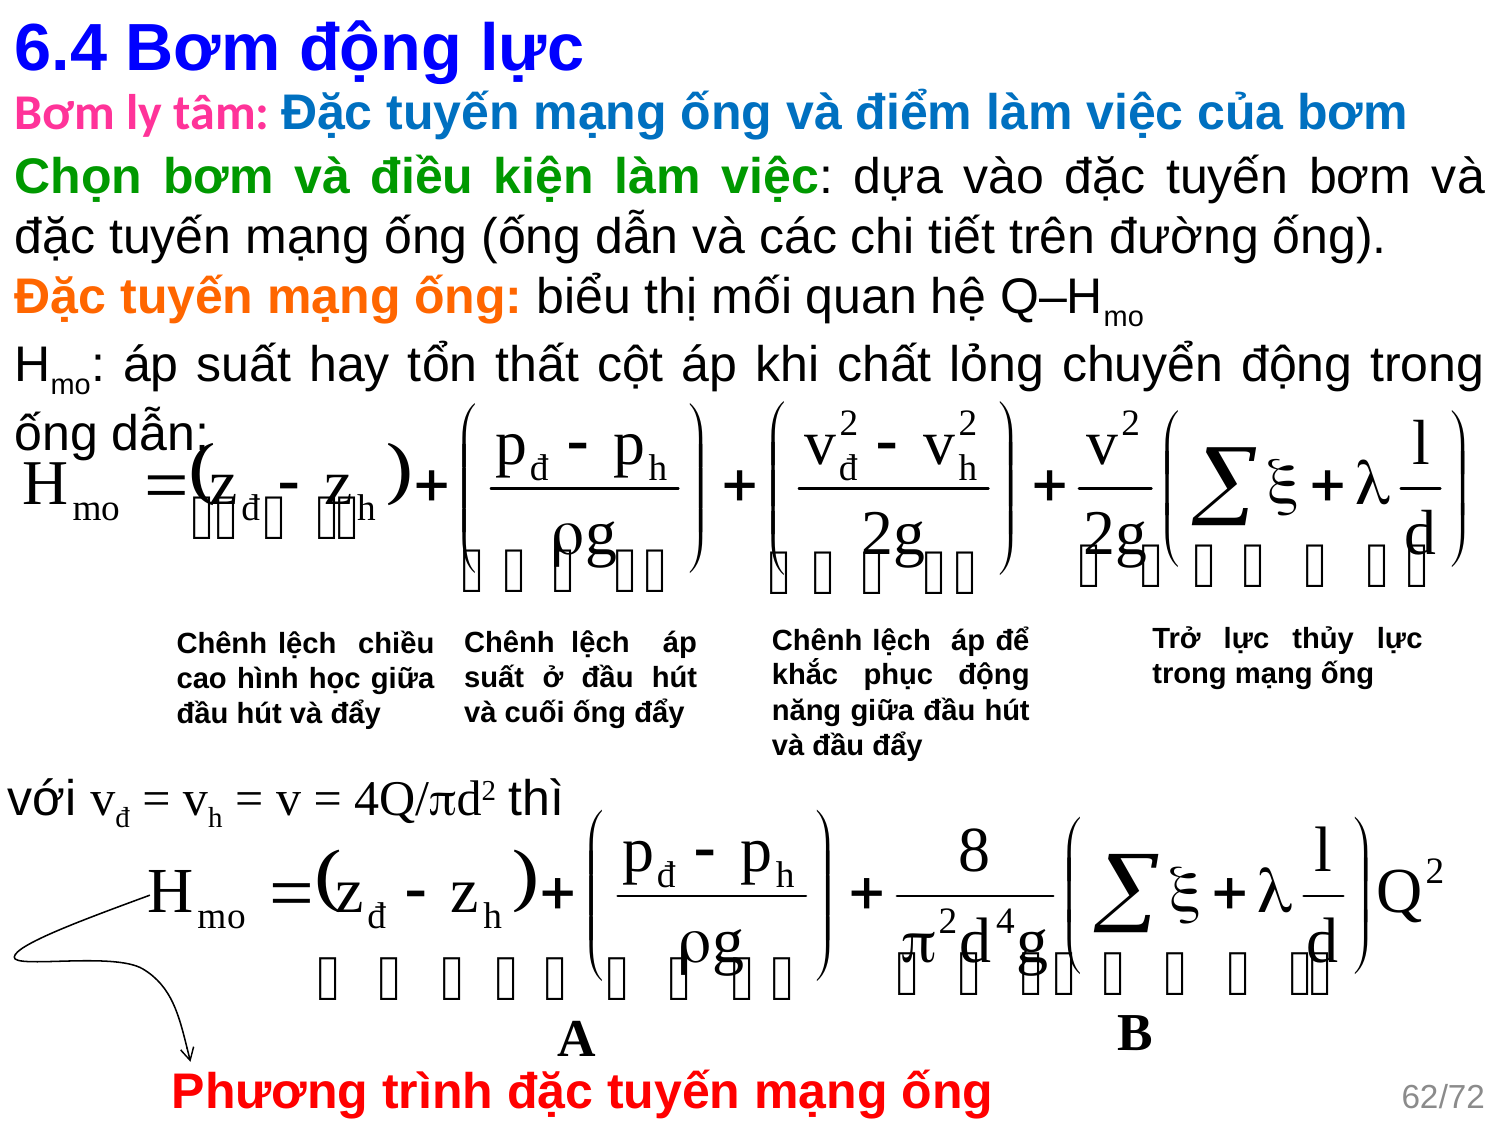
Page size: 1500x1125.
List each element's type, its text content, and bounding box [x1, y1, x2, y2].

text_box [137, 799, 1455, 1068]
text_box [161, 612, 1438, 771]
text_box [13, 900, 132, 966]
text_box Bơm ly tâm: Đặc tuyến mạng ống và điểm làm việc của bơm [0, 72, 1500, 136]
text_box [12, 387, 1484, 665]
text_box 62/72 [1149, 1065, 1500, 1125]
text_box 6.4 Bơm động lực [0, 0, 1500, 72]
text_box Phương trình đặc tuyến mạng ống [157, 1075, 1009, 1125]
text_box với vđ = vh = v = 4Q/d2 thì [0, 757, 696, 841]
text_box Chọn bơm và điều kiện làm việc: dựa vào đặc tuyến bơm và đặc tuyến mạng ống (ống dẫn và các chi tiết trên đường ống). Đặc tuyến mạng ống: biểu thị mối quan hệ Q–Hmo Hmo: áp suất hay tổn thất cột áp khi chất lỏng chuyển động trong ống dẫn; [0, 136, 1500, 468]
